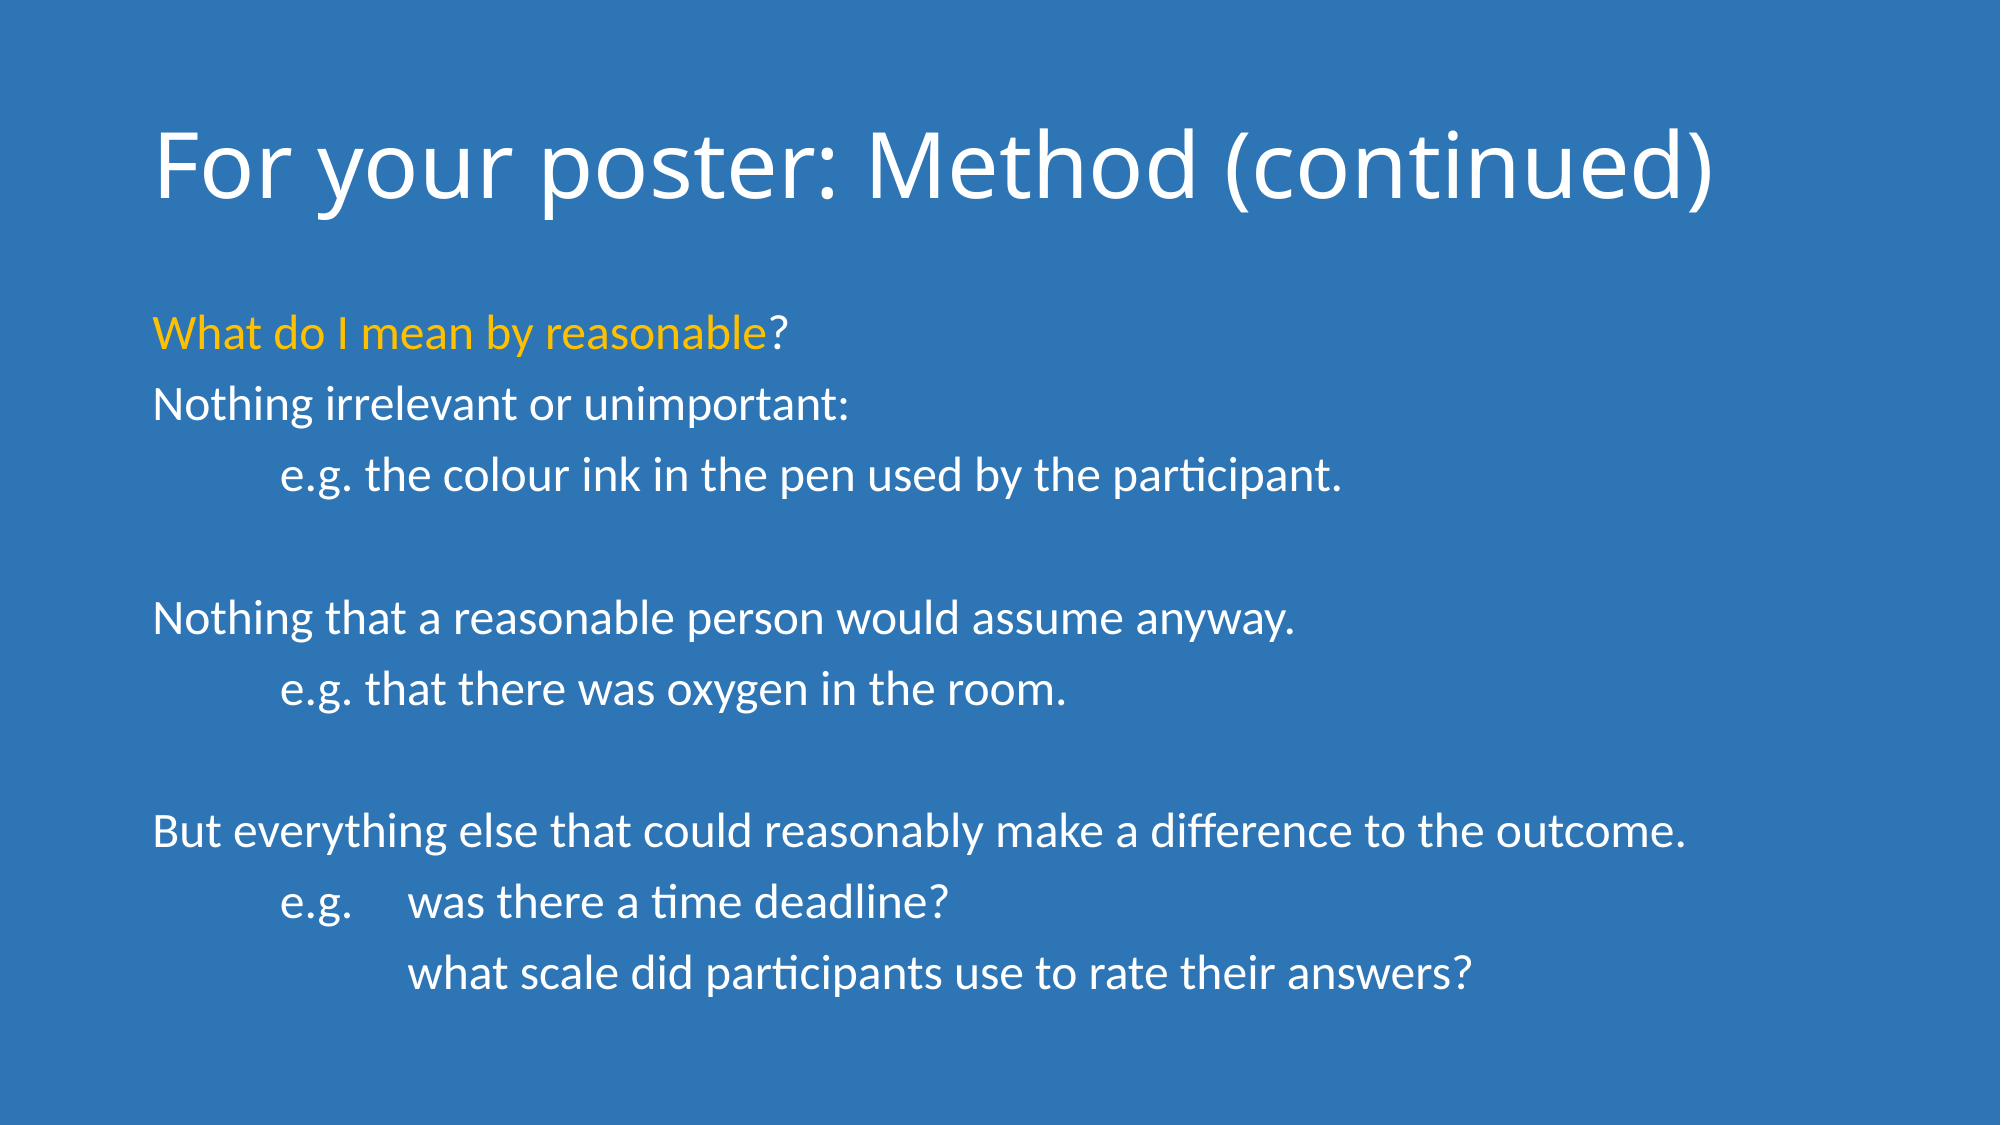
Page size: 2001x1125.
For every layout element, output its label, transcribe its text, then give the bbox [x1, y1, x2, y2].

title For your poster: Method (continued) [137, 59, 1863, 278]
list What do I mean by reasonable? Nothing irrelevant or unimportant: e.g. the colour ink in the pen used by the participant. Nothing that a reasonable person would assume anyway. e.g. that there was oxygen in the room. But everything else that could reasonably make a difference to the outcome. e.g. was there a time deadline? what scale did participants use to rate their answers? [137, 299, 1863, 1014]
